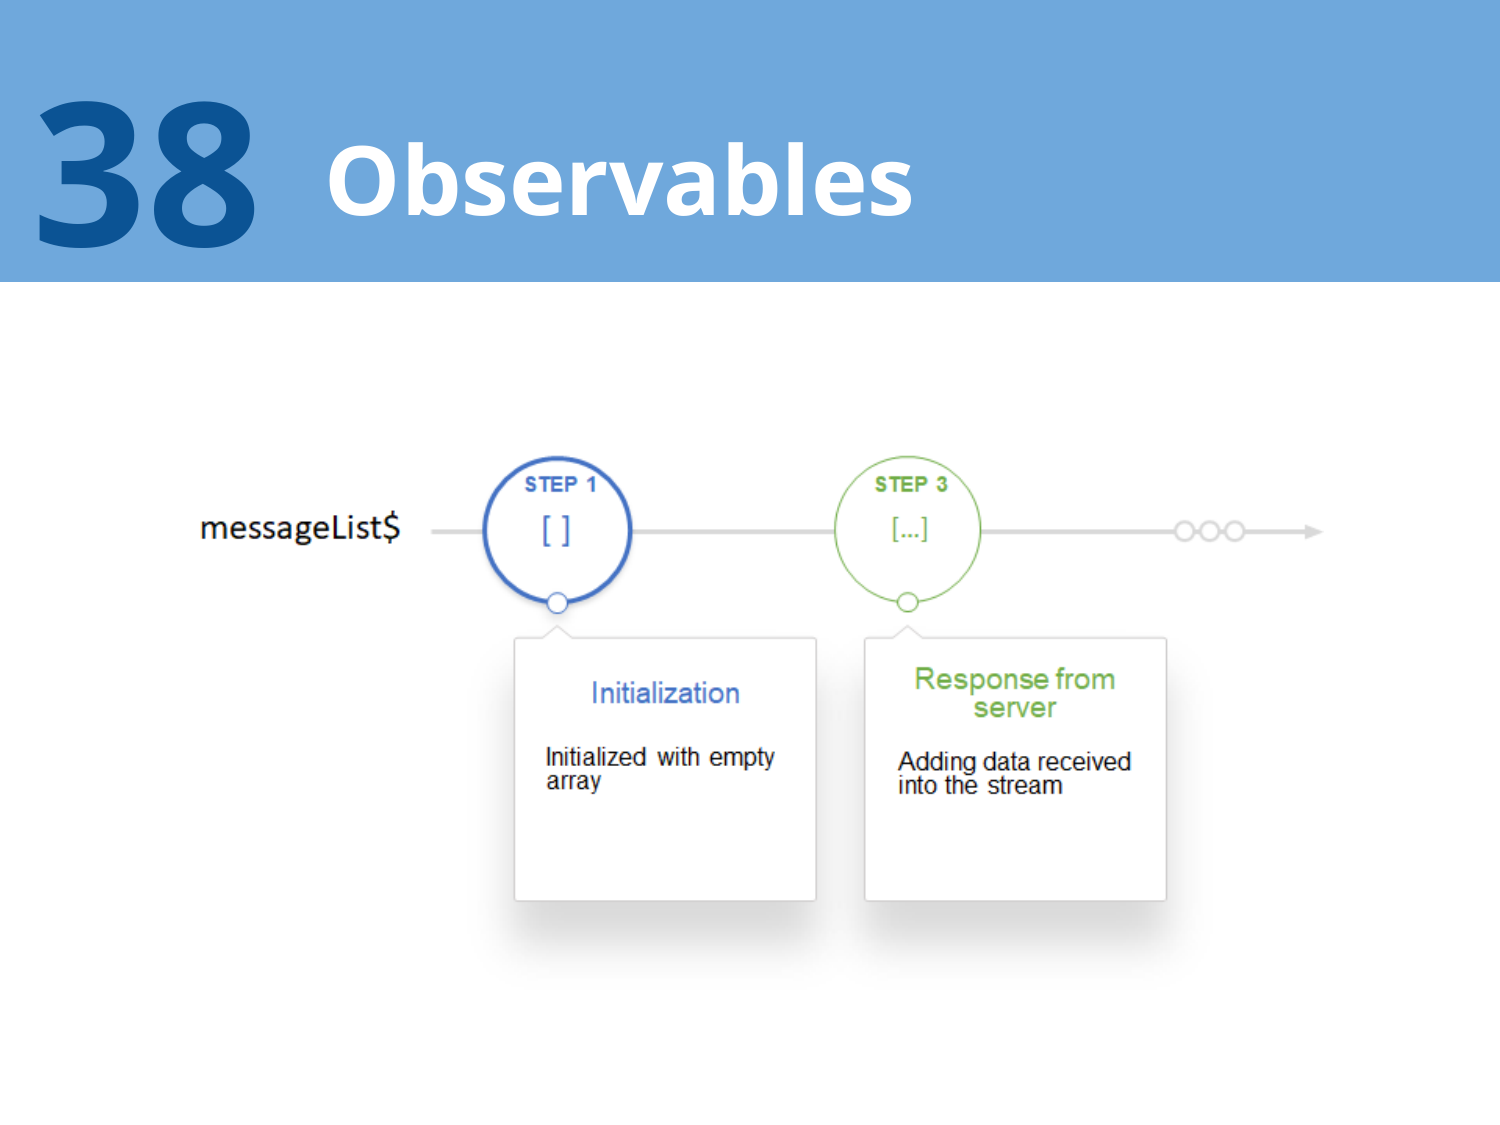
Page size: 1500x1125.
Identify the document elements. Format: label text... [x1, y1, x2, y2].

title Observables [310, 104, 1500, 282]
picture [176, 452, 1324, 1007]
slide_number ‹#› [17, 31, 315, 282]
text_box [0, 282, 1500, 1125]
